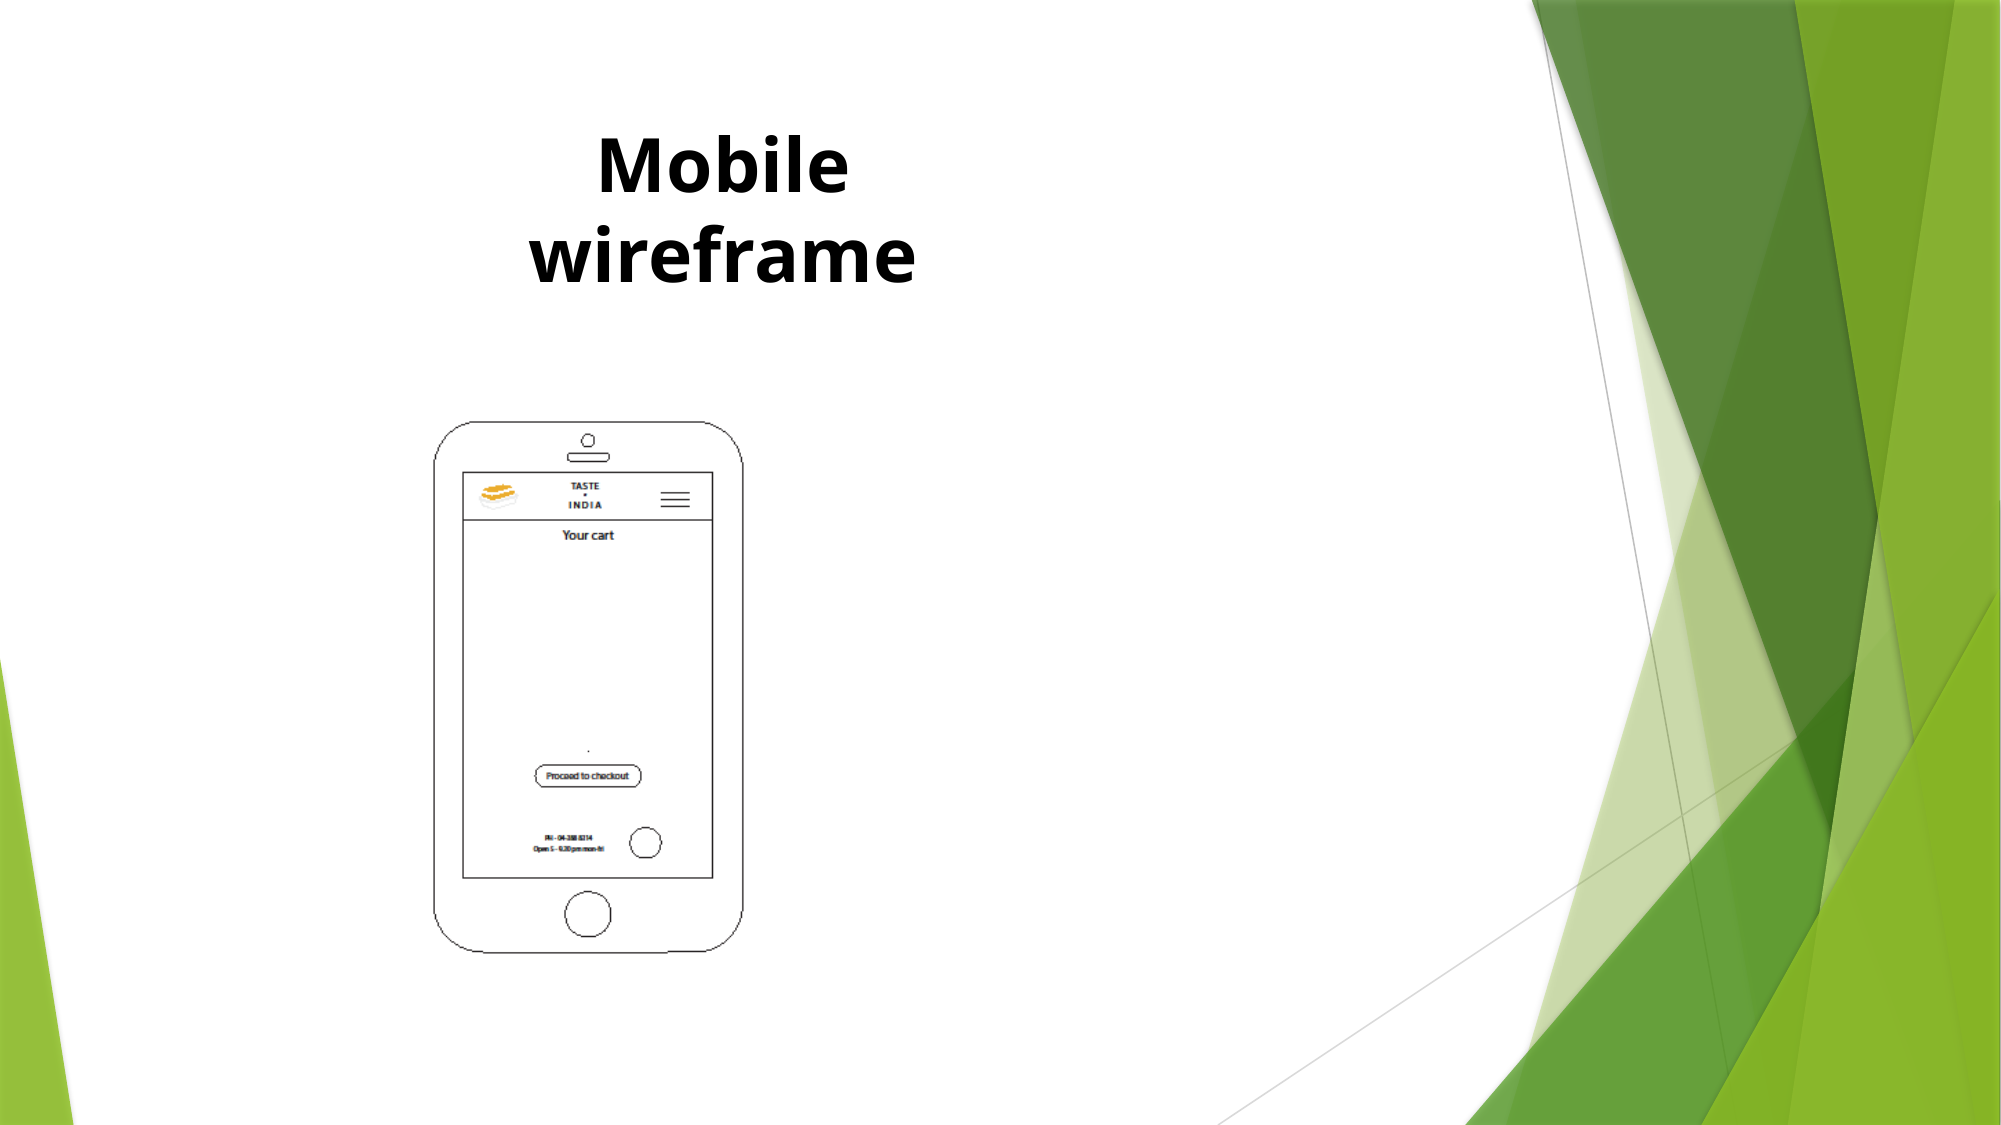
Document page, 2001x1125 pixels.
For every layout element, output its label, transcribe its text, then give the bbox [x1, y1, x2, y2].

text_box Mobile wireframe [379, 110, 1068, 306]
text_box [219, 215, 1040, 1125]
